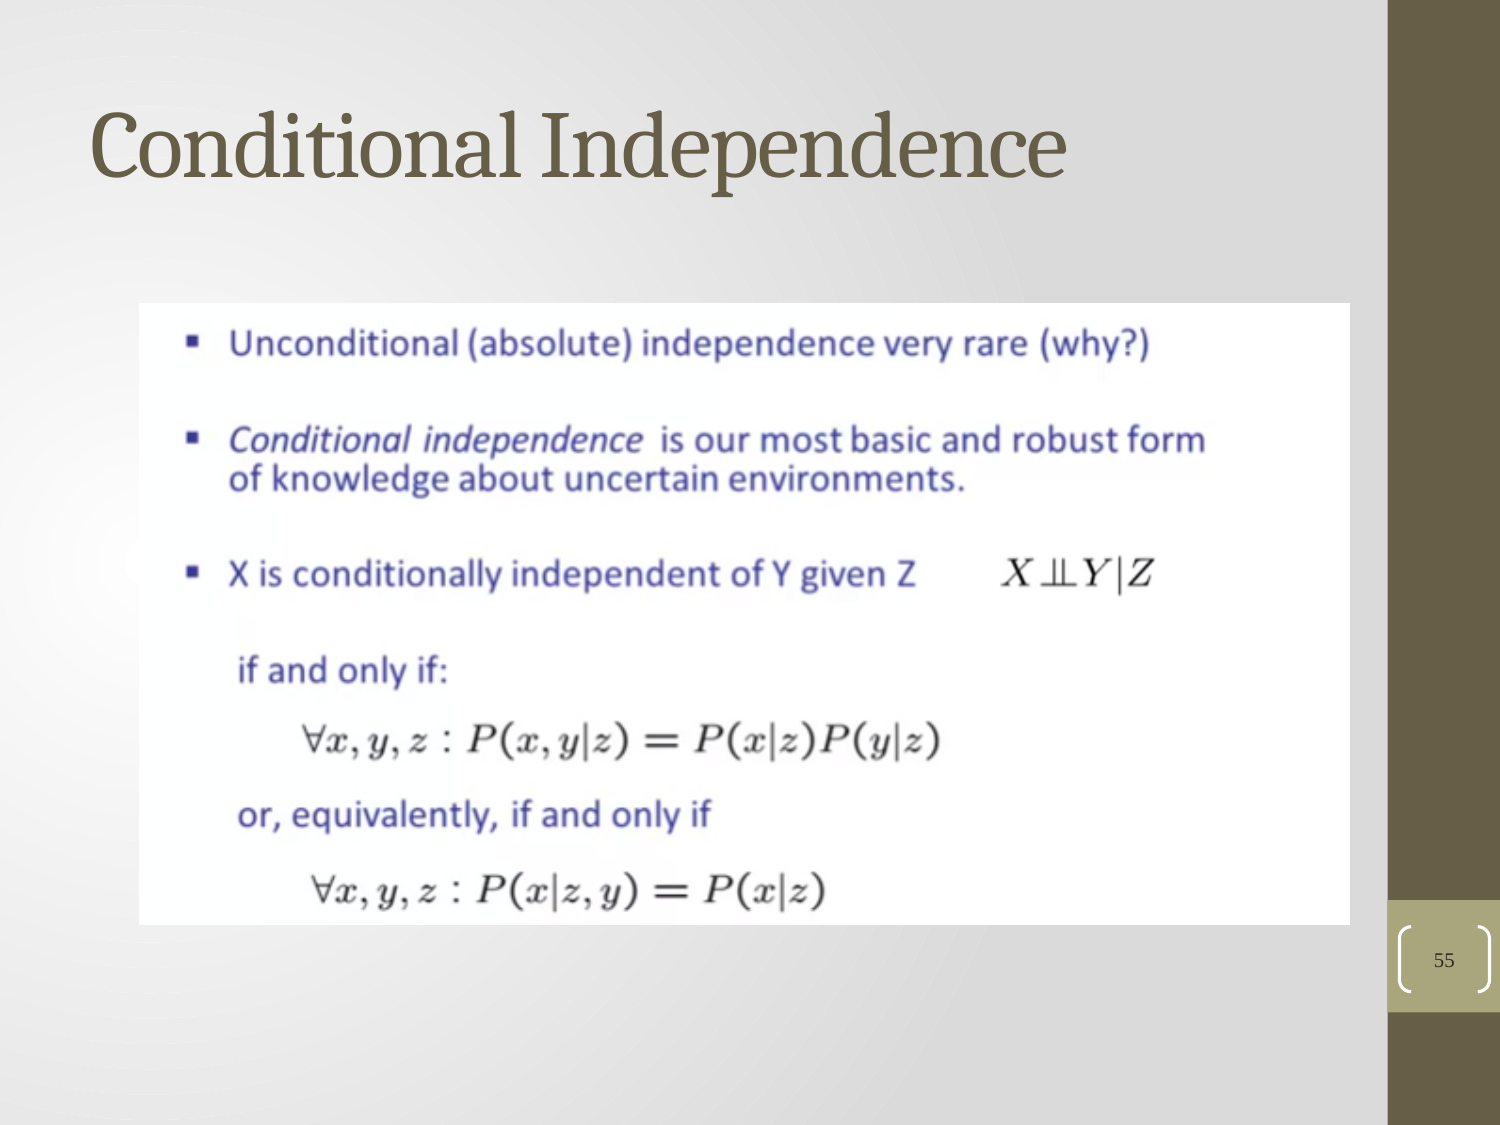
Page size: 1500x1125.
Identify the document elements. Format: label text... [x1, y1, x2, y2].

title Conditional Independence [75, 45, 1325, 233]
picture [139, 303, 1351, 926]
slide_number 55 [1397, 925, 1492, 994]
